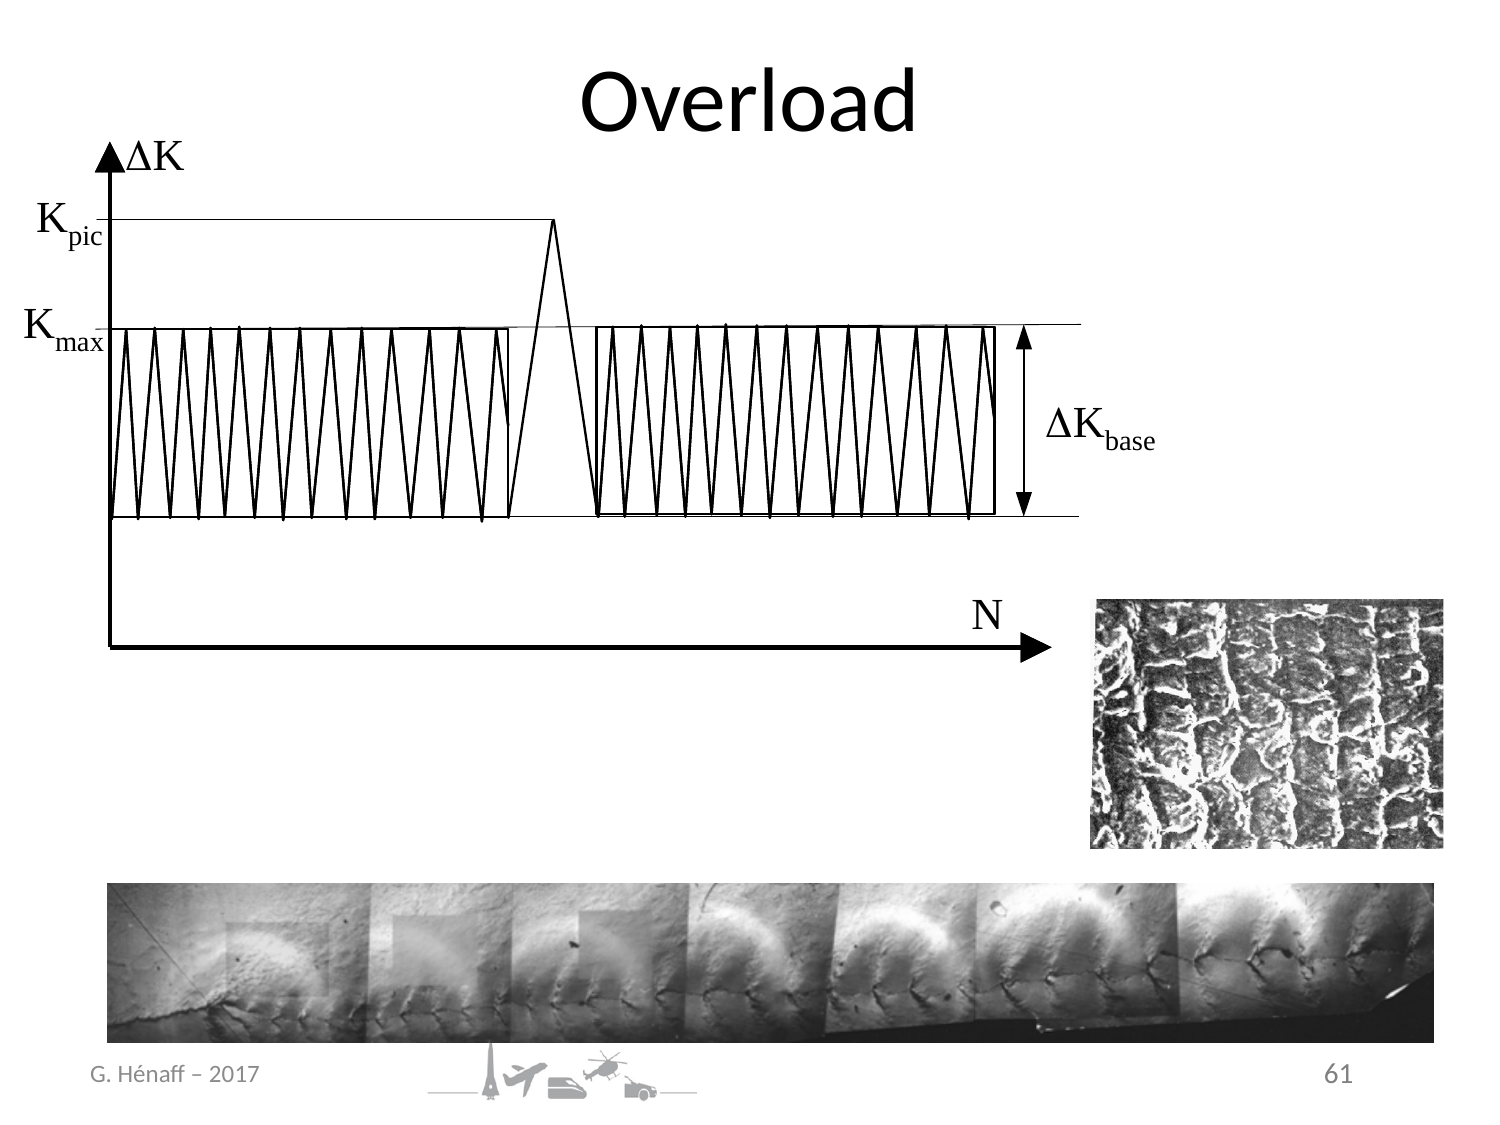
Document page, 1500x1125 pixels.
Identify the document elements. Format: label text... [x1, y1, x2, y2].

title Overload [75, 1, 1425, 189]
slide_number G. Hénaff – 2017 [75, 1042, 425, 1103]
picture [0, 115, 1180, 670]
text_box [1089, 598, 1444, 849]
picture [106, 883, 1434, 1103]
